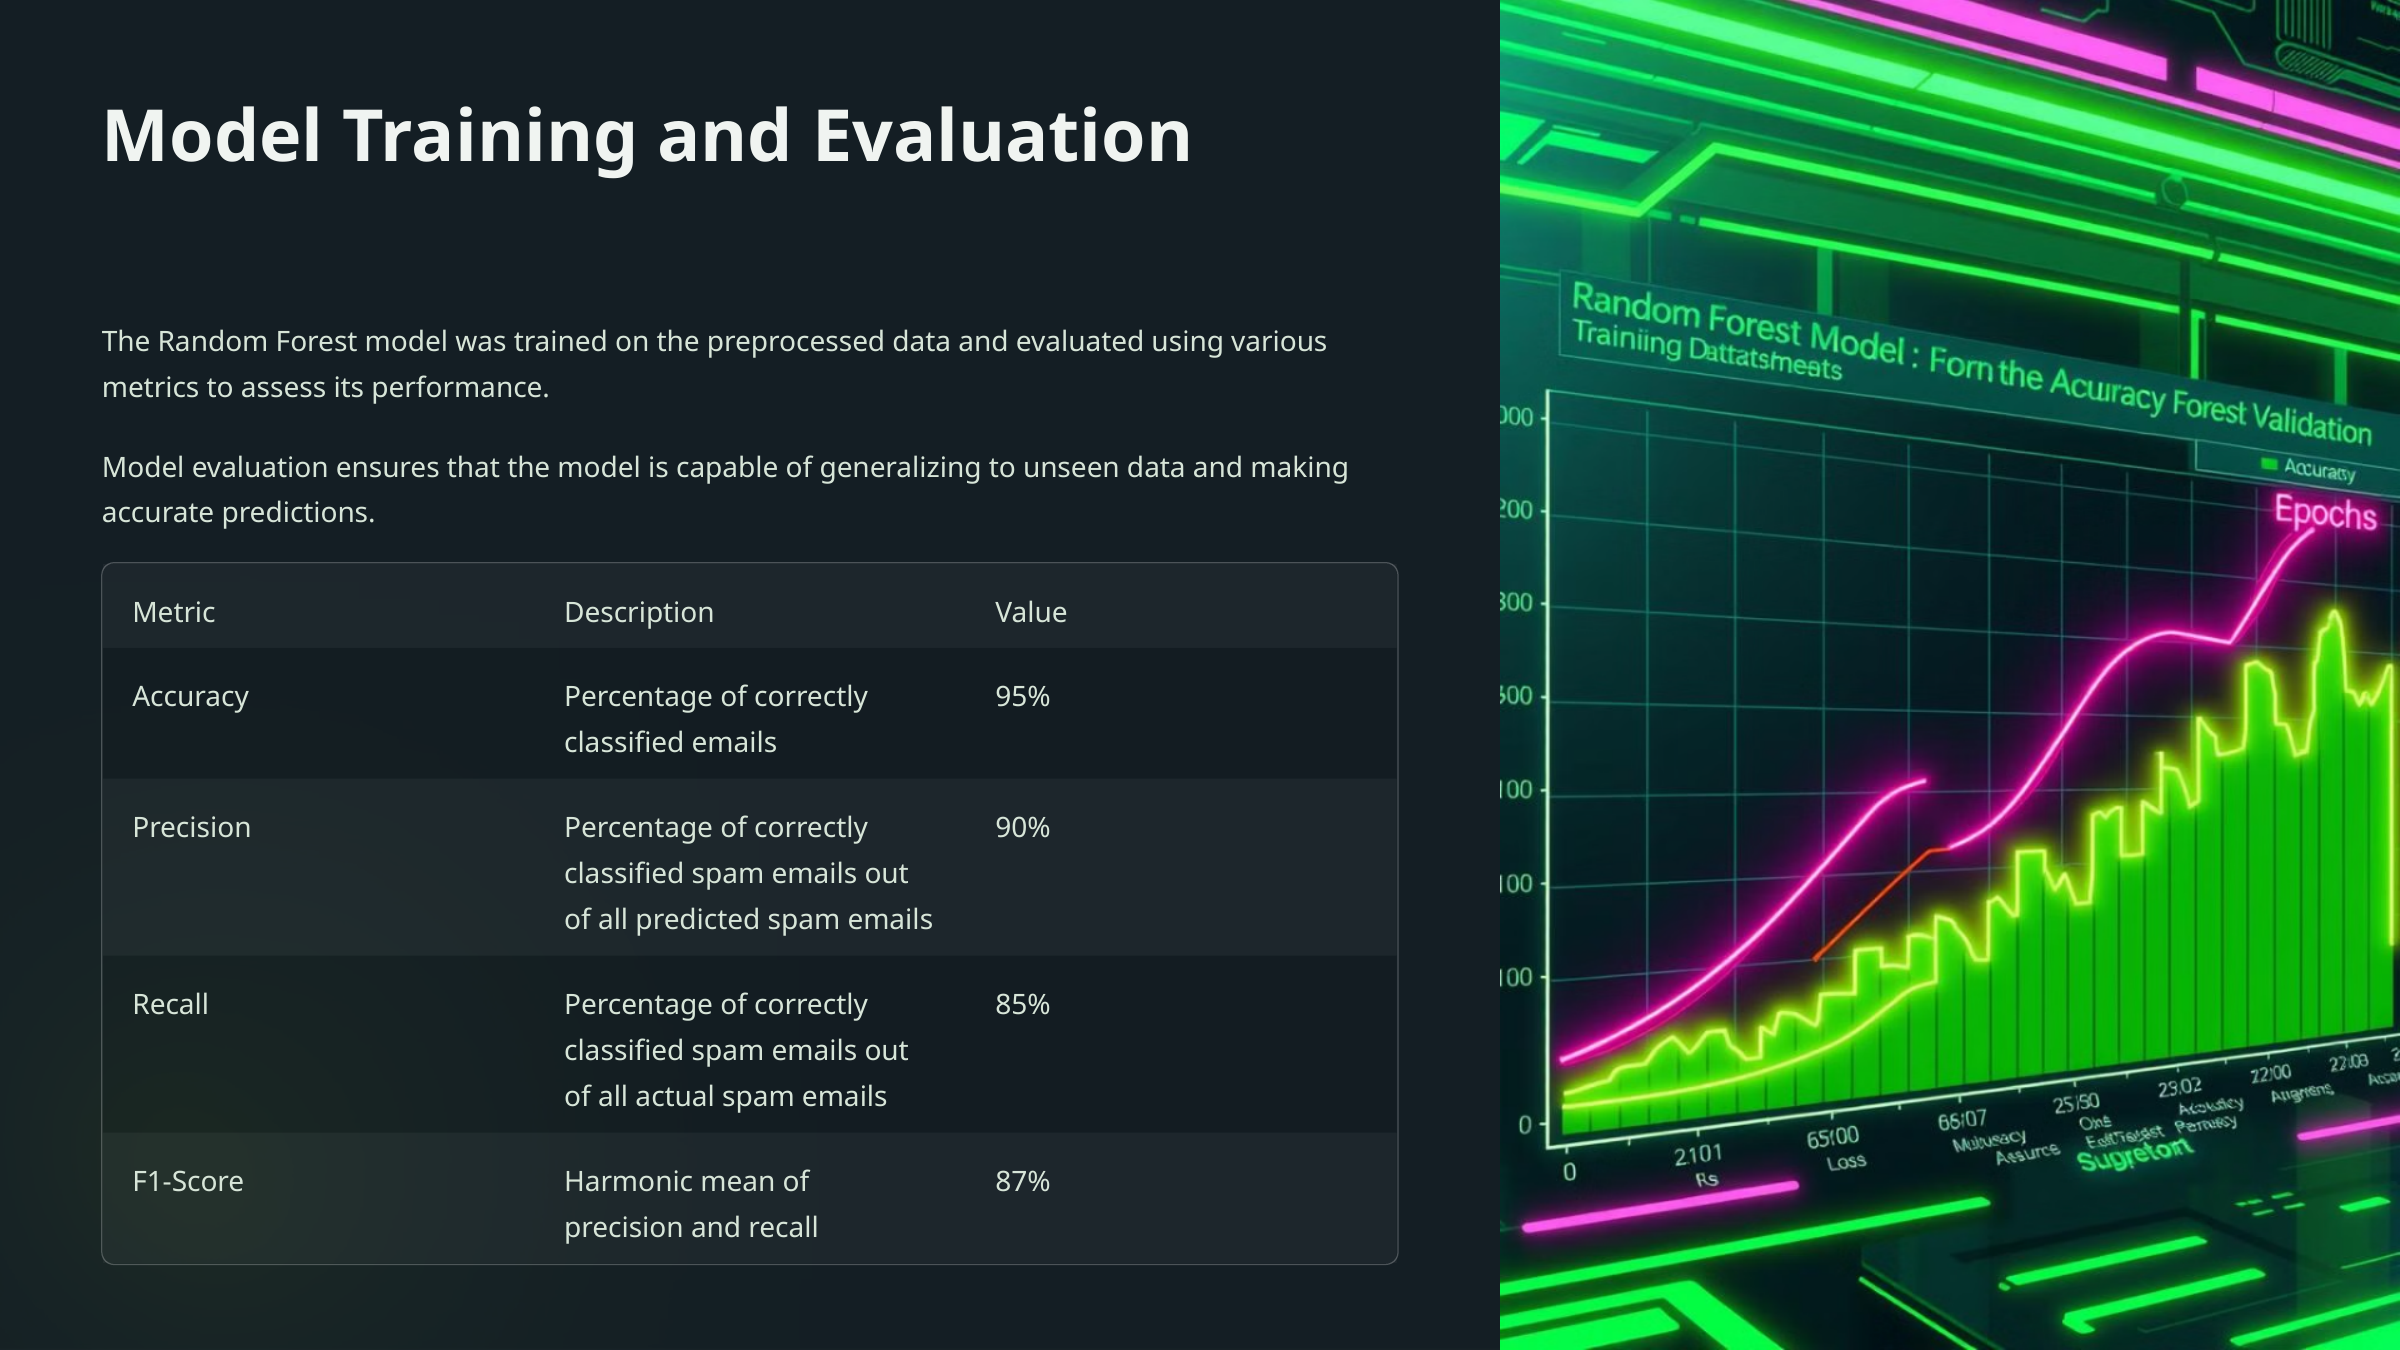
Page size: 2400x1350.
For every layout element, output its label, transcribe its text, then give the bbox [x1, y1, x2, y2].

text_box Percentage of correctly classified spam emails out of all actual spam emails [564, 974, 936, 1114]
text_box Recall [132, 974, 505, 1021]
text_box [103, 955, 1397, 1132]
text_box Percentage of correctly classified emails [564, 666, 936, 760]
text_box Value [995, 582, 1368, 630]
text_box Model Training and Evaluation [101, 85, 1399, 268]
text_box Description [564, 582, 936, 630]
picture [1499, 0, 2400, 1350]
text_box [103, 778, 1397, 955]
text_box 85% [995, 974, 1368, 1021]
text_box Model evaluation ensures that the model is capable of generalizing to unseen data and making accurate predictions. [101, 436, 1399, 530]
text_box 90% [995, 797, 1368, 844]
text_box 95% [995, 666, 1368, 714]
text_box 87% [995, 1151, 1368, 1198]
text_box [103, 647, 1397, 778]
text_box Metric [132, 582, 505, 630]
text_box Accuracy [132, 666, 505, 714]
text_box Harmonic mean of precision and recall [564, 1151, 936, 1245]
text_box Percentage of correctly classified spam emails out of all predicted spam emails [564, 797, 936, 937]
text_box [103, 563, 1397, 647]
text_box The Random Forest model was trained on the preprocessed data and evaluated using various metrics to assess its performance. [101, 311, 1399, 405]
text_box F1-Score [132, 1151, 505, 1198]
text_box [103, 1132, 1397, 1264]
text_box Precision [132, 797, 505, 844]
